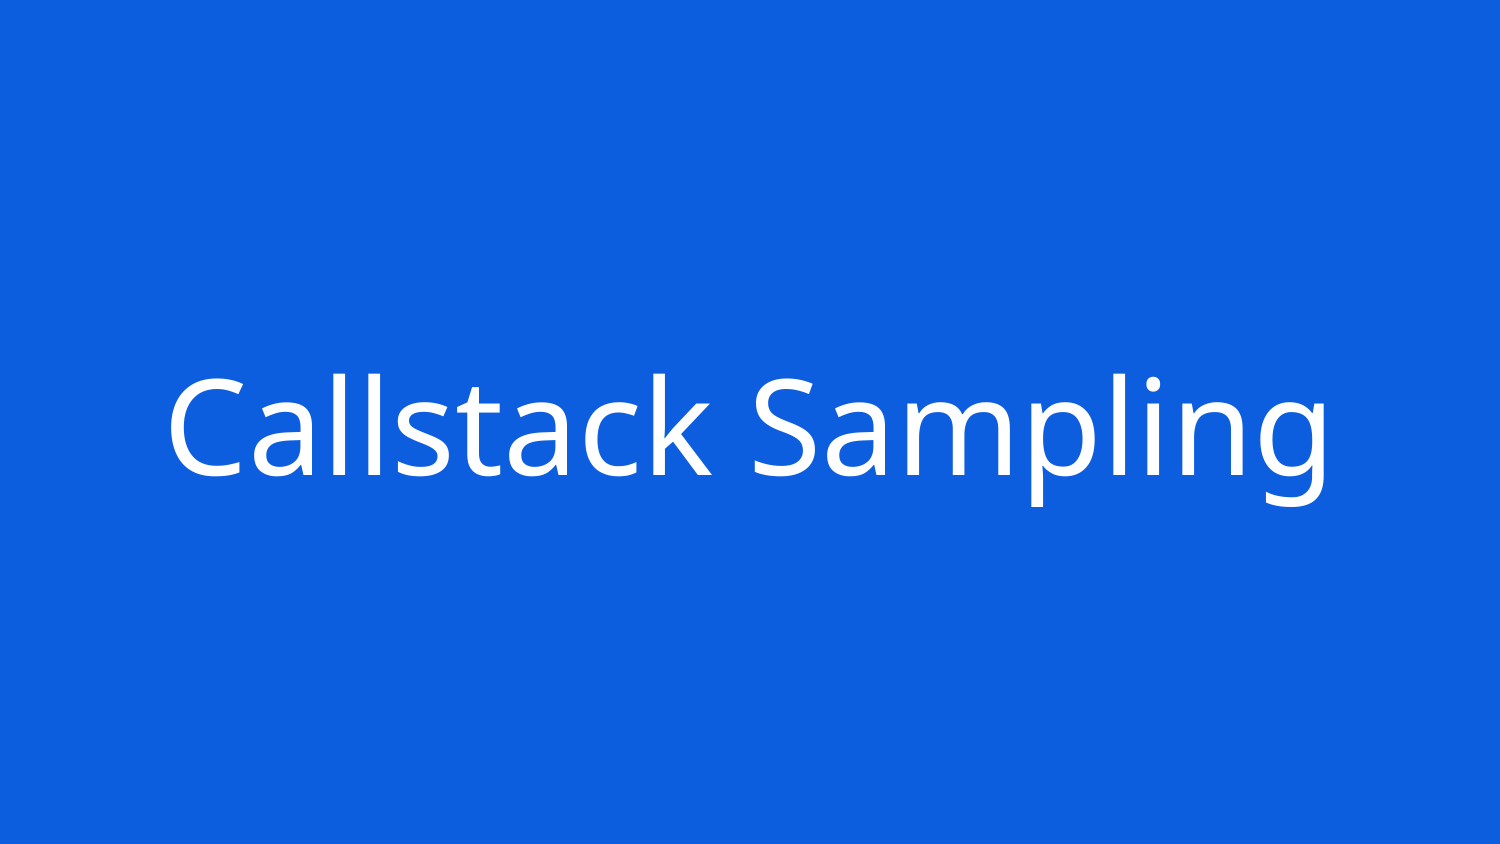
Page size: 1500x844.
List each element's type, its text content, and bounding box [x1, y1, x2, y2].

title Callstack Sampling [0, 0, 1500, 844]
